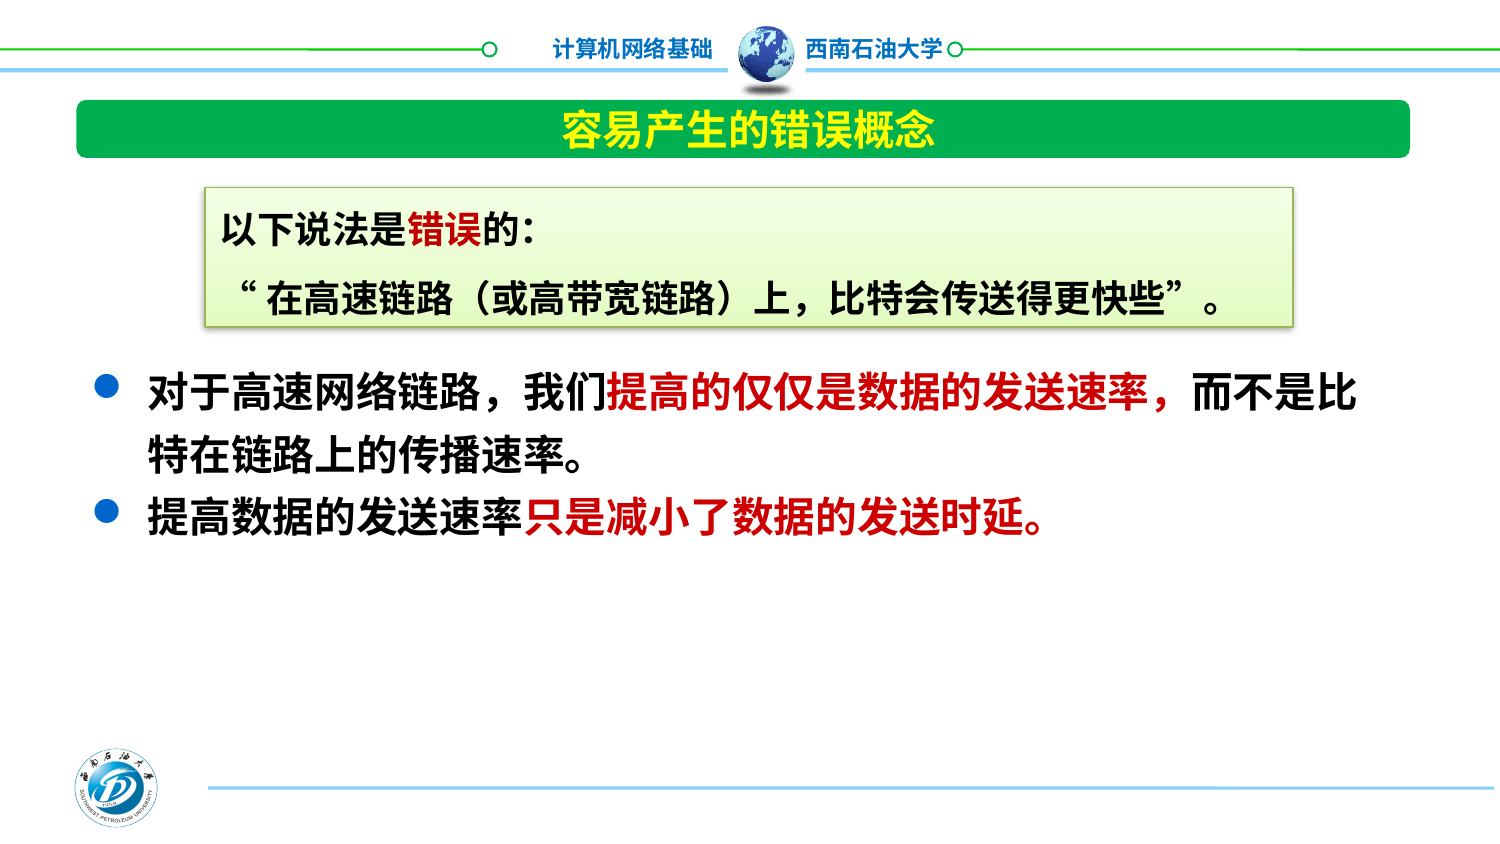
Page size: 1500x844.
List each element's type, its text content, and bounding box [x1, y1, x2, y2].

list 容易产生的错误概念 [204, 99, 1293, 158]
list 对于高速网络链路，我们提高的仅仅是数据的发送速率，而不是比特在链路上的传播速率。 提高数据的发送速率只是减小了数据的发送时延。 [76, 159, 1410, 716]
text_box 以下说法是错误的： “在高速链路（或高带宽链路）上，比特会传送得更快些”。 [204, 187, 1294, 328]
picture [74, 748, 158, 828]
picture [736, 24, 796, 99]
